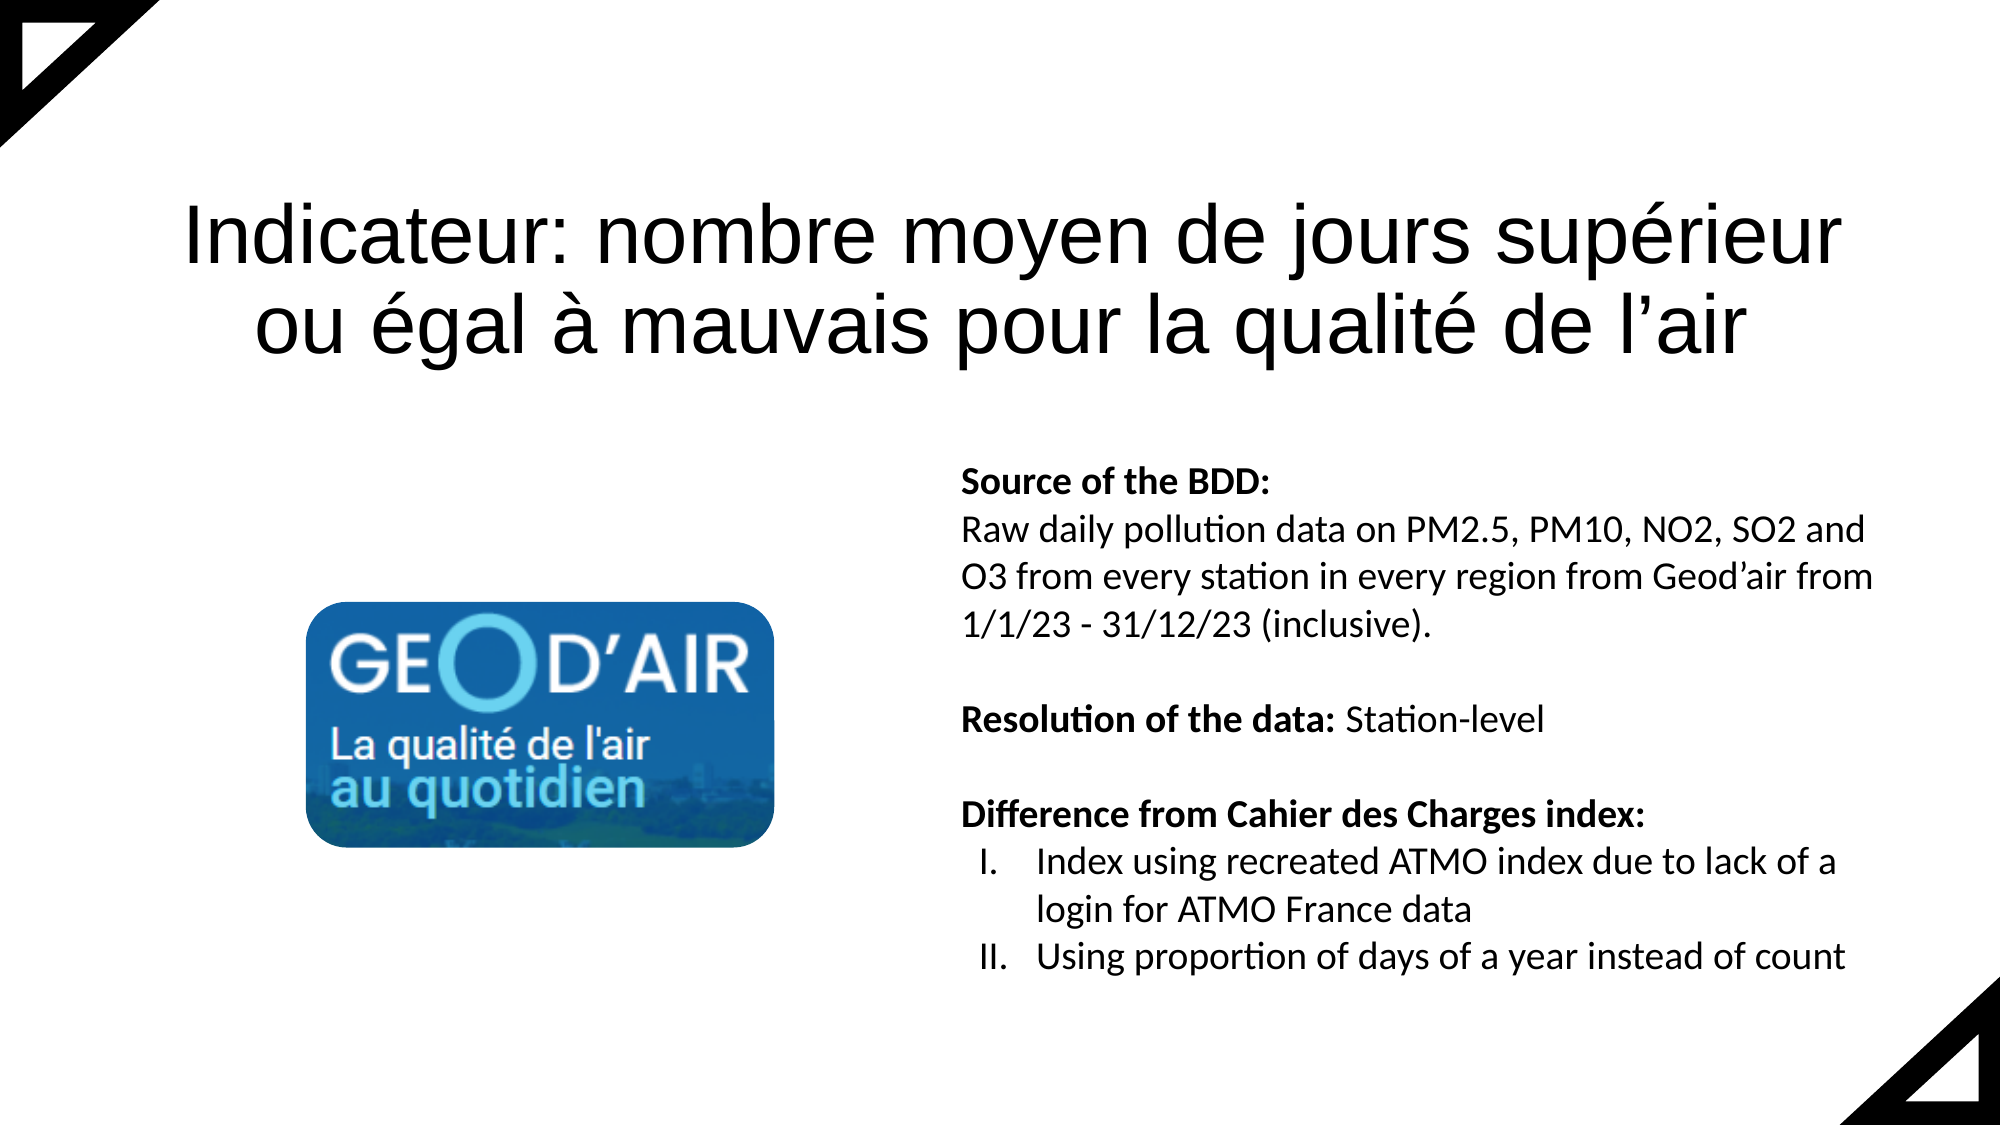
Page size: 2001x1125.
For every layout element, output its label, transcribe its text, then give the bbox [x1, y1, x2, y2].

title Indicateur: nombre moyen de jours supérieur ou égal à mauvais pour la qualité de l’air [137, 172, 1891, 390]
text_box [21, 21, 99, 93]
text_box [0, 0, 159, 147]
text_box [1902, 1031, 1980, 1103]
text_box Source of the BDD: Raw daily pollution data on PM2.5, PM10, NO2, SO2 and O3 from every station in every region from Geod’air from 1/1/23 - 31/12/23 (inclusive). Resolution of the data: Station-level Difference from Cahier des Charges index: Index using recreated ATMO index due to lack of a login for ATMO France data Using proportion of days of a year instead of count [946, 440, 1908, 642]
picture [305, 601, 775, 848]
text_box [1841, 978, 2000, 1125]
